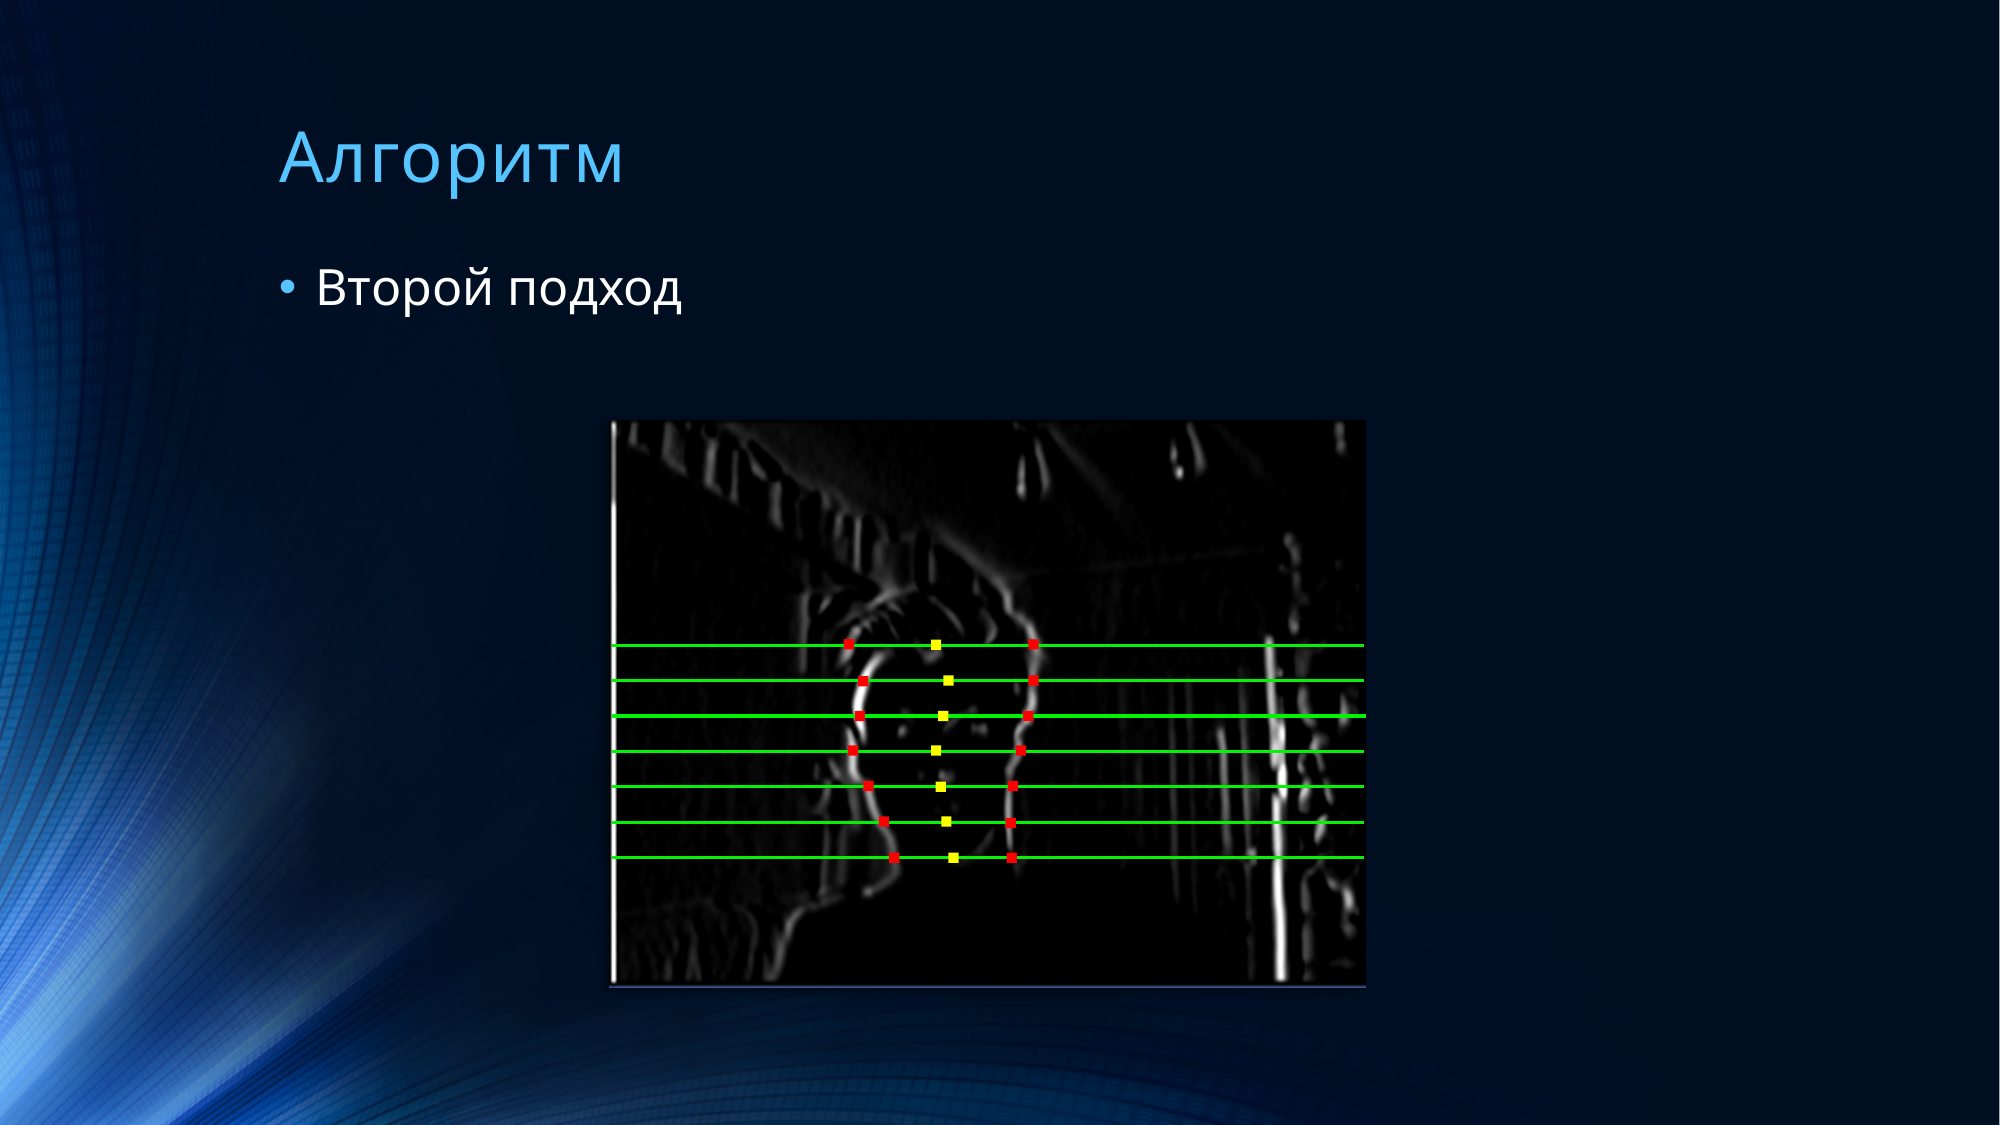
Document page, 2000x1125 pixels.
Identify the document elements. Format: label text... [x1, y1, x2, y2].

picture [0, 0, 2000, 1125]
text_box Второй подход [263, 254, 1763, 516]
title Алгоритм [264, 113, 1177, 205]
